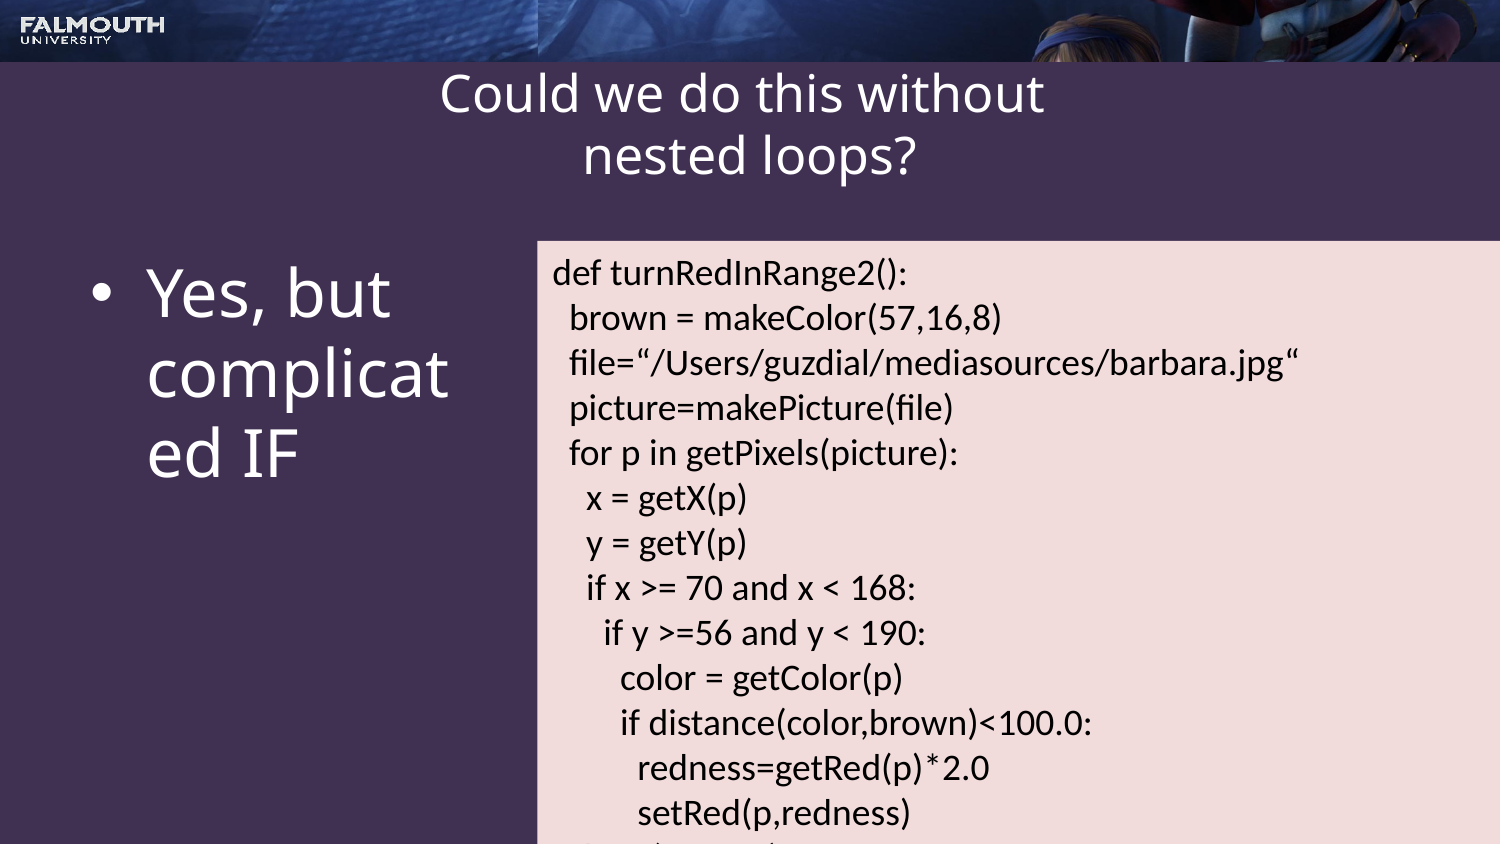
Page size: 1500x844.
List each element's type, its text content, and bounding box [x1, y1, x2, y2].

title Could we do this without nested loops? [75, 52, 1425, 194]
text_box def turnRedInRange2(): brown = makeColor(57,16,8) file=“/Users/guzdial/mediasources/barbara.jpg“ picture=makePicture(file) for p in getPixels(picture): x = getX(p) y = getY(p) if x >= 70 and x < 168: if y >=56 and y < 190: color = getColor(p) if distance(color,brown)<100.0: redness=getRed(p)*2.0 setRed(p,redness) show(picture) return picture [537, 240, 1500, 844]
list Yes, but complicated IF [75, 243, 488, 760]
picture [0, 0, 1500, 62]
